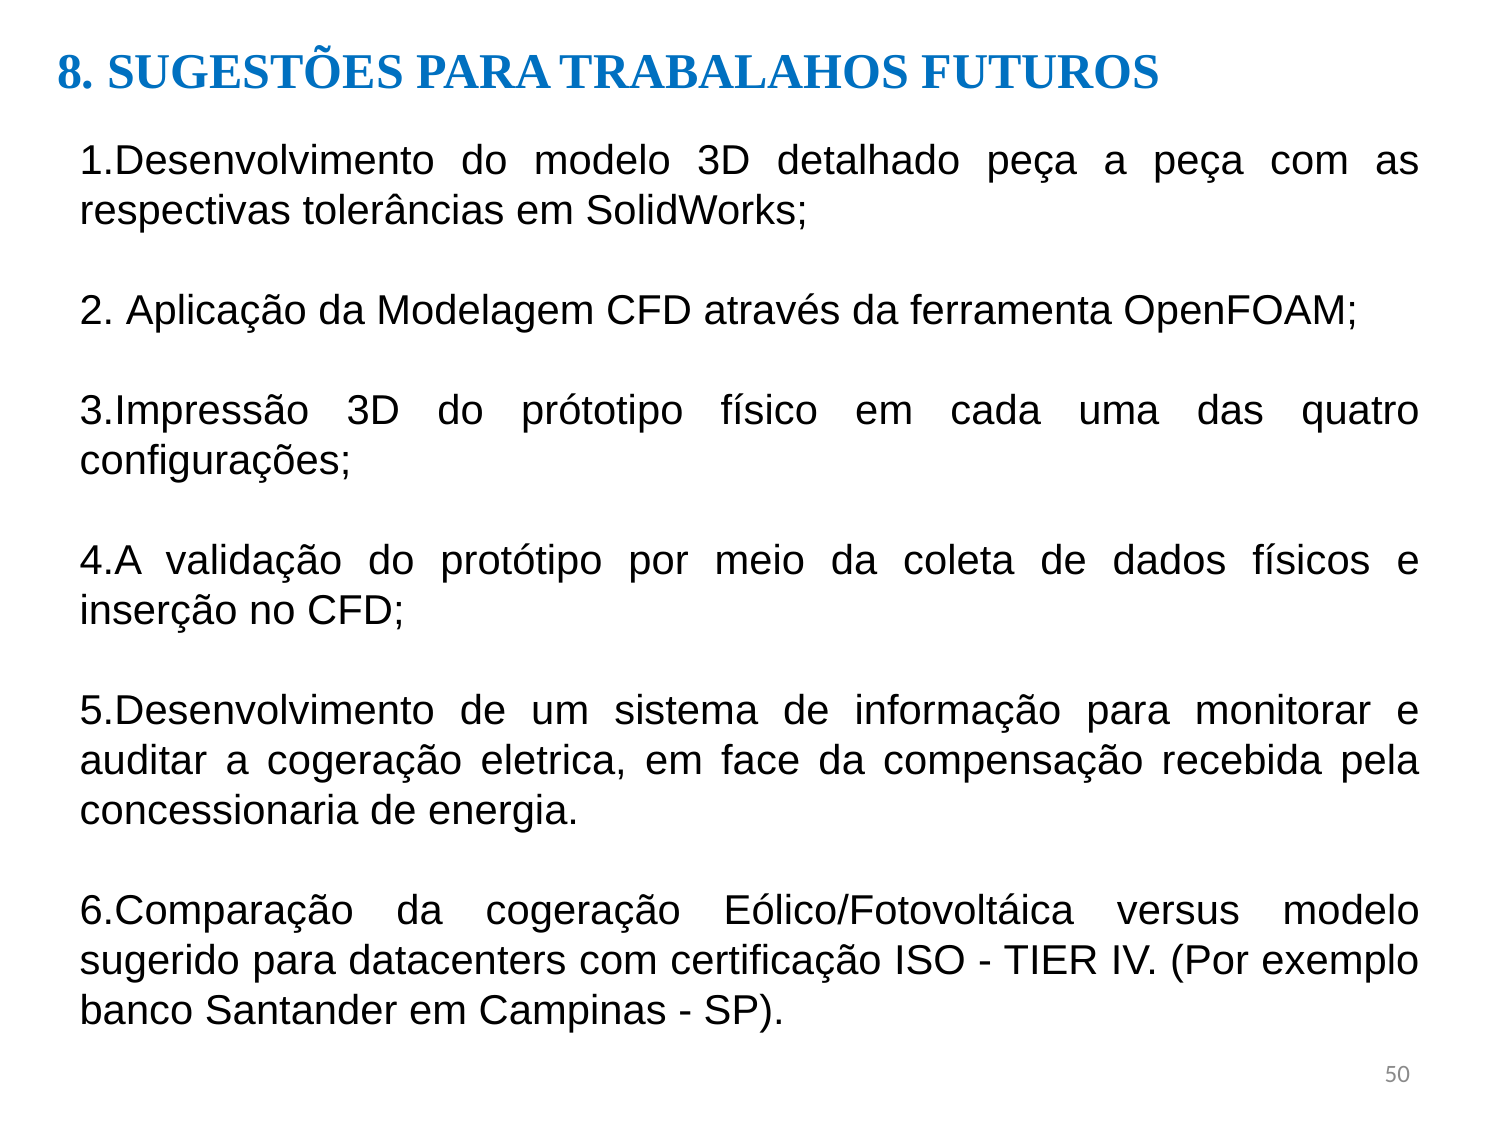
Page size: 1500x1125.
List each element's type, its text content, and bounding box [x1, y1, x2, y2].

slide_number 50 [1074, 1042, 1425, 1103]
text_box 8. SUGESTÕES PARA TRABALAHOS FUTUROS [5, 30, 1213, 106]
text_box Desenvolvimento do modelo 3D detalhado peça a peça com as respectivas tolerâncias em SolidWorks; Aplicação da Modelagem CFD através da ferramenta OpenFOAM; Impressão 3D do prótotipo físico em cada uma das quatro configurações; A validação do protótipo por meio da coleta de dados físicos e inserção no CFD; Desenvolvimento de um sistema de informação para monitorar e auditar a cogeração eletrica, em face da compensação recebida pela concessionaria de energia. Comparação da cogeração Eólico/Fotovoltáica versus modelo sugerido para datacenters com certificação ISO - TIER IV. (Por exemplo banco Santander em Campinas - SP). [64, 125, 1436, 1041]
